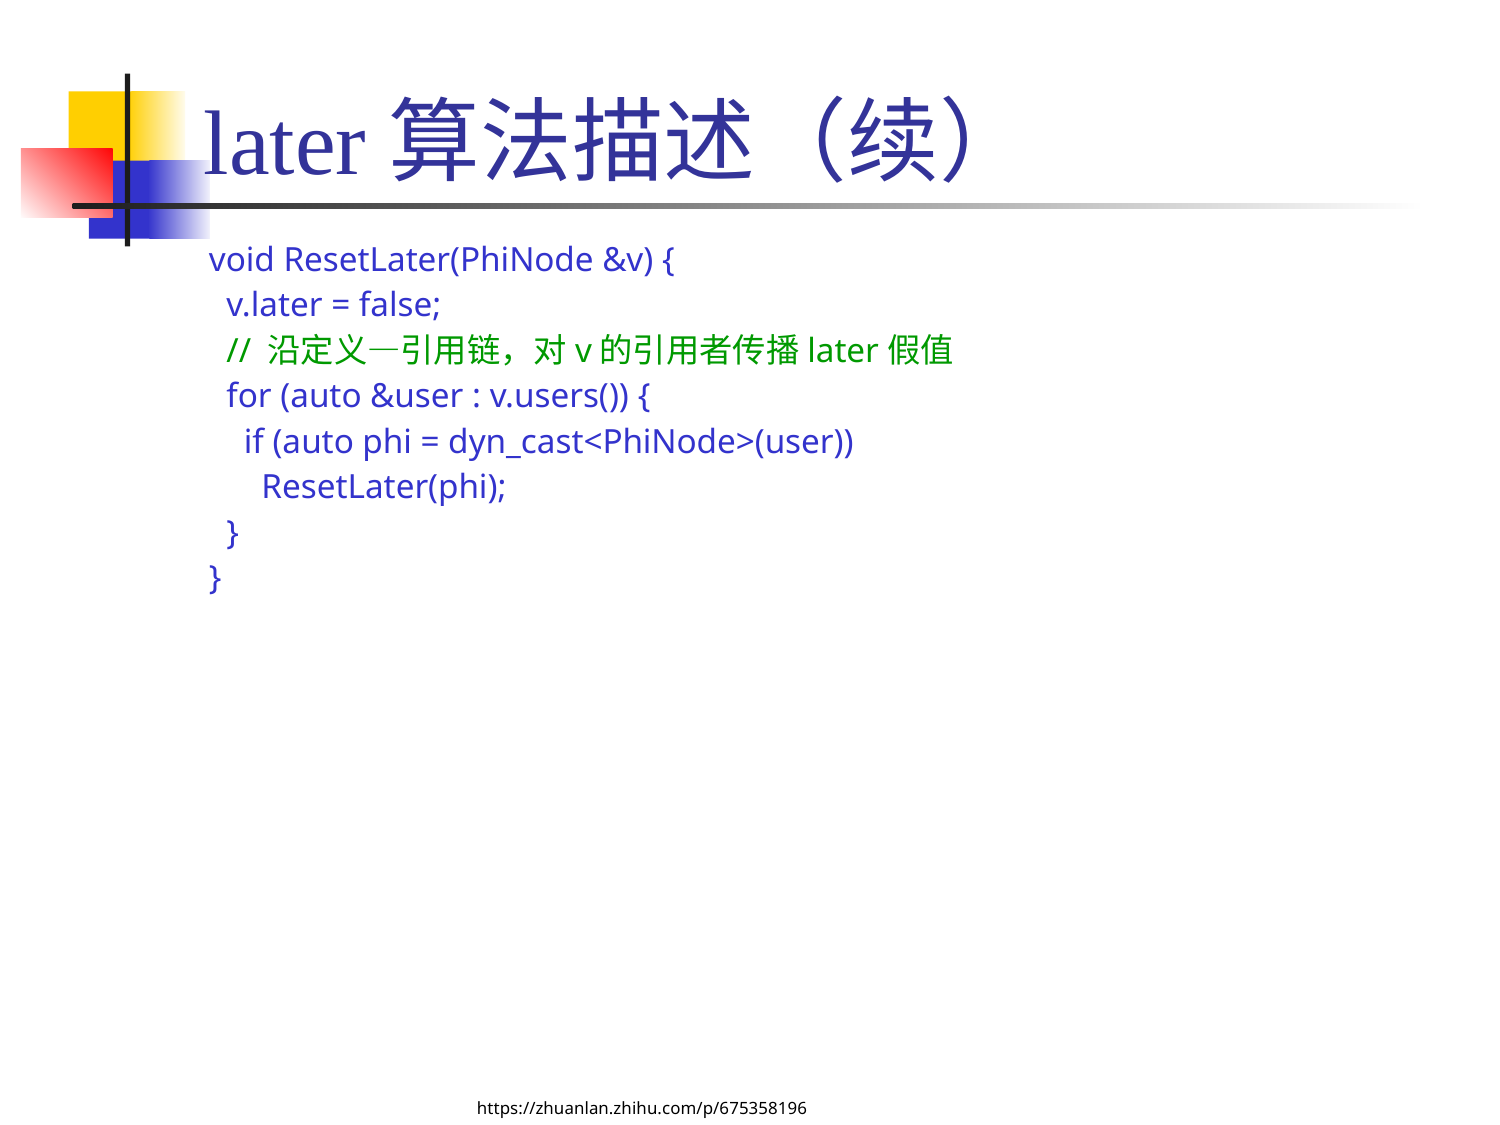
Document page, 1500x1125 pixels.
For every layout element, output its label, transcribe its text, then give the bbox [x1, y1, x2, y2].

text_box https://zhuanlan.zhihu.com/p/675358196 [462, 1070, 1038, 1125]
title later算法描述（续） [188, 12, 1468, 200]
list void ResetLater(PhiNode &v) { v.later = false; // 沿定义—引用链，对v的引用者传播later假值 for (auto &user : v.users()) { if (auto phi = dyn_cast<PhiNode>(user)) ResetLater(phi); } } [193, 224, 1469, 363]
